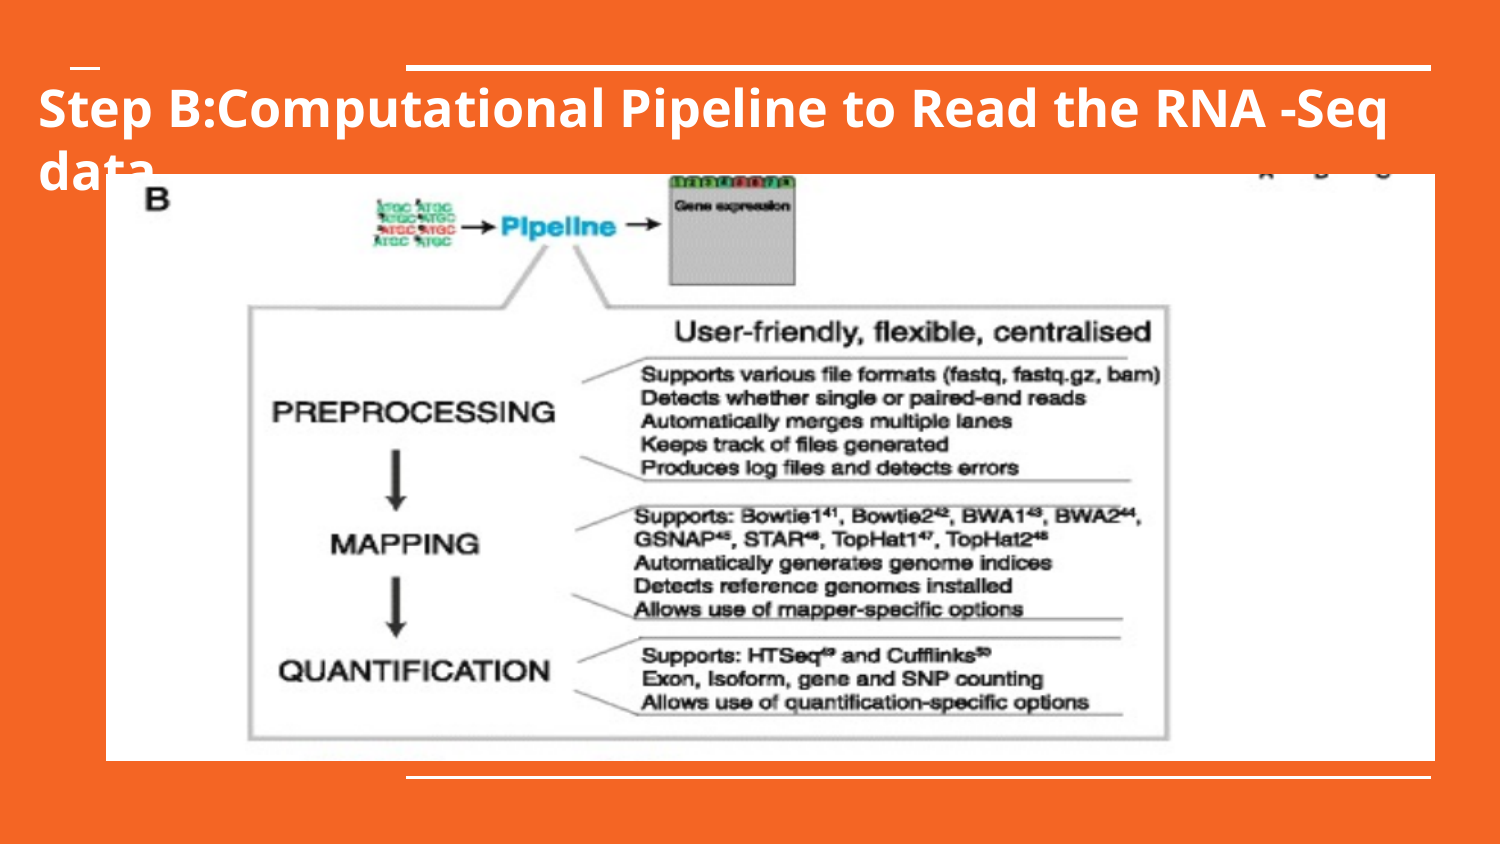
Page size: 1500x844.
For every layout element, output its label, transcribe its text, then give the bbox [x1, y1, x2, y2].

picture [106, 174, 1435, 762]
title Step B:Computational Pipeline to Read the RNA -Seq data [23, 60, 1500, 166]
